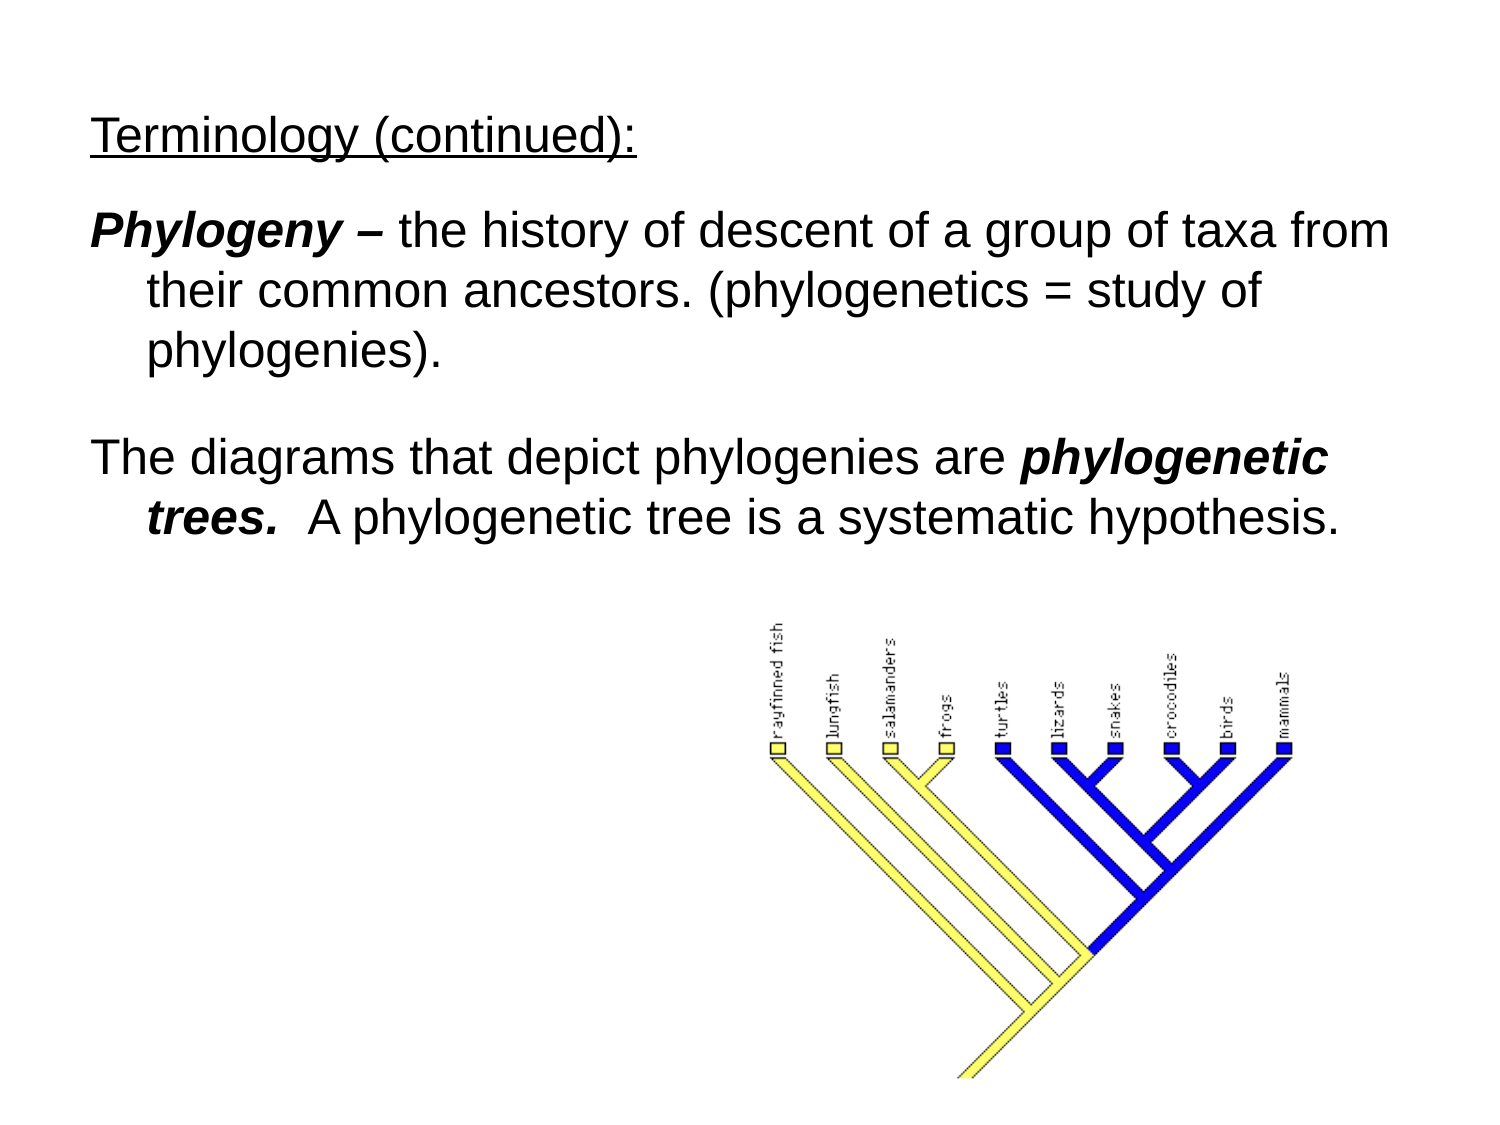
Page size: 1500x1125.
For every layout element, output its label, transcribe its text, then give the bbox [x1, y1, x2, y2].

picture [724, 590, 1326, 1111]
list Terminology (continued): Phylogeny – the history of descent of a group of taxa from their common ancestors. (phylogenetics = study of phylogenies). The diagrams that depict phylogenies are phylogenetic trees. A phylogenetic tree is a systematic hypothesis. [74, 94, 1426, 838]
